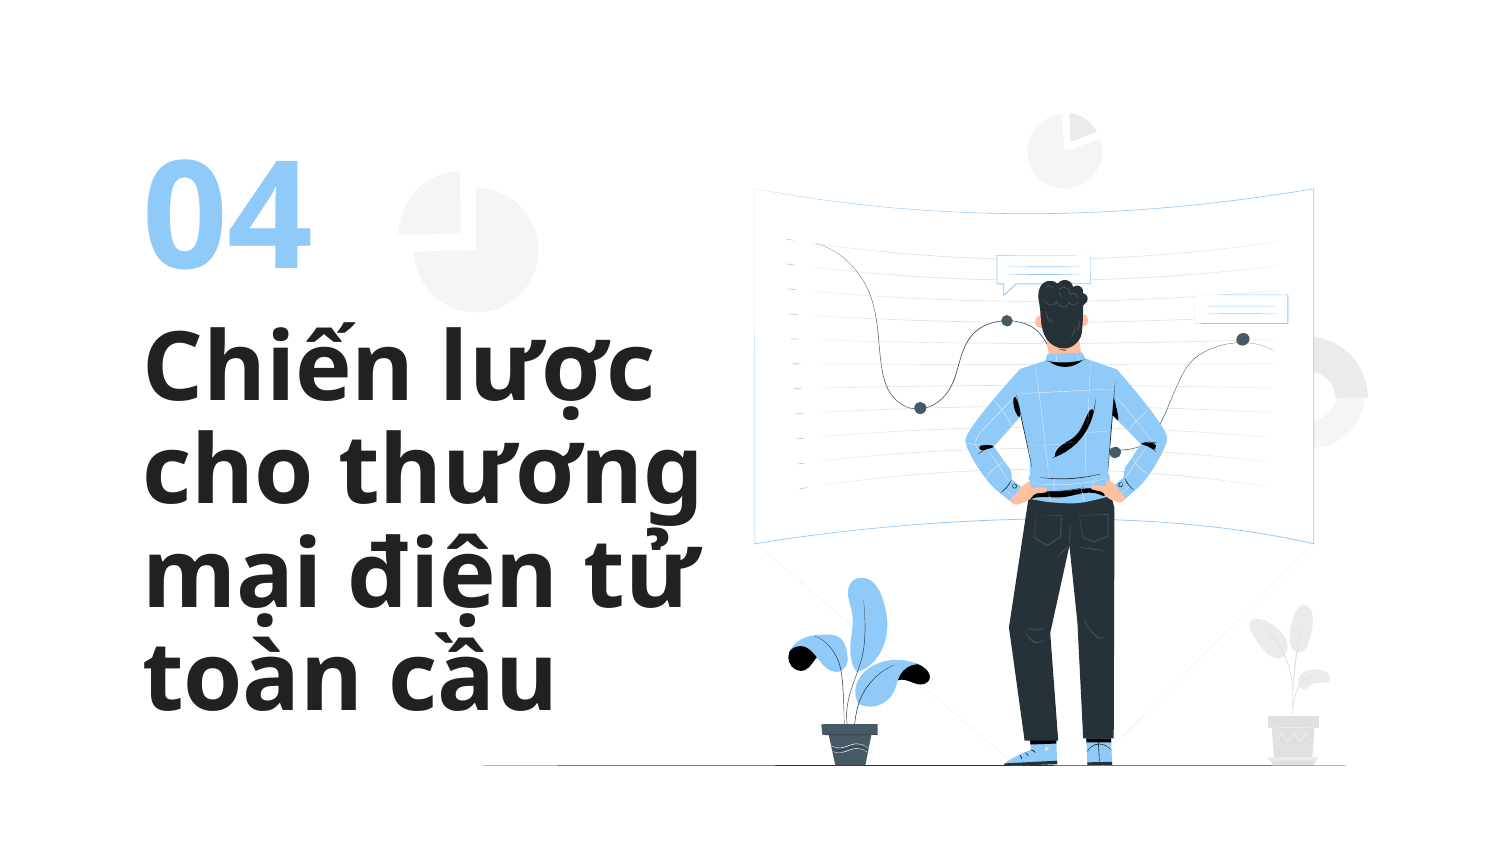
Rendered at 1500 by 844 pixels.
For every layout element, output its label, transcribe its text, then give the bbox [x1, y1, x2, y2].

title 04 [142, 122, 328, 295]
title Chiến lược cho thương mại điện tử toàn cầu [142, 358, 741, 691]
